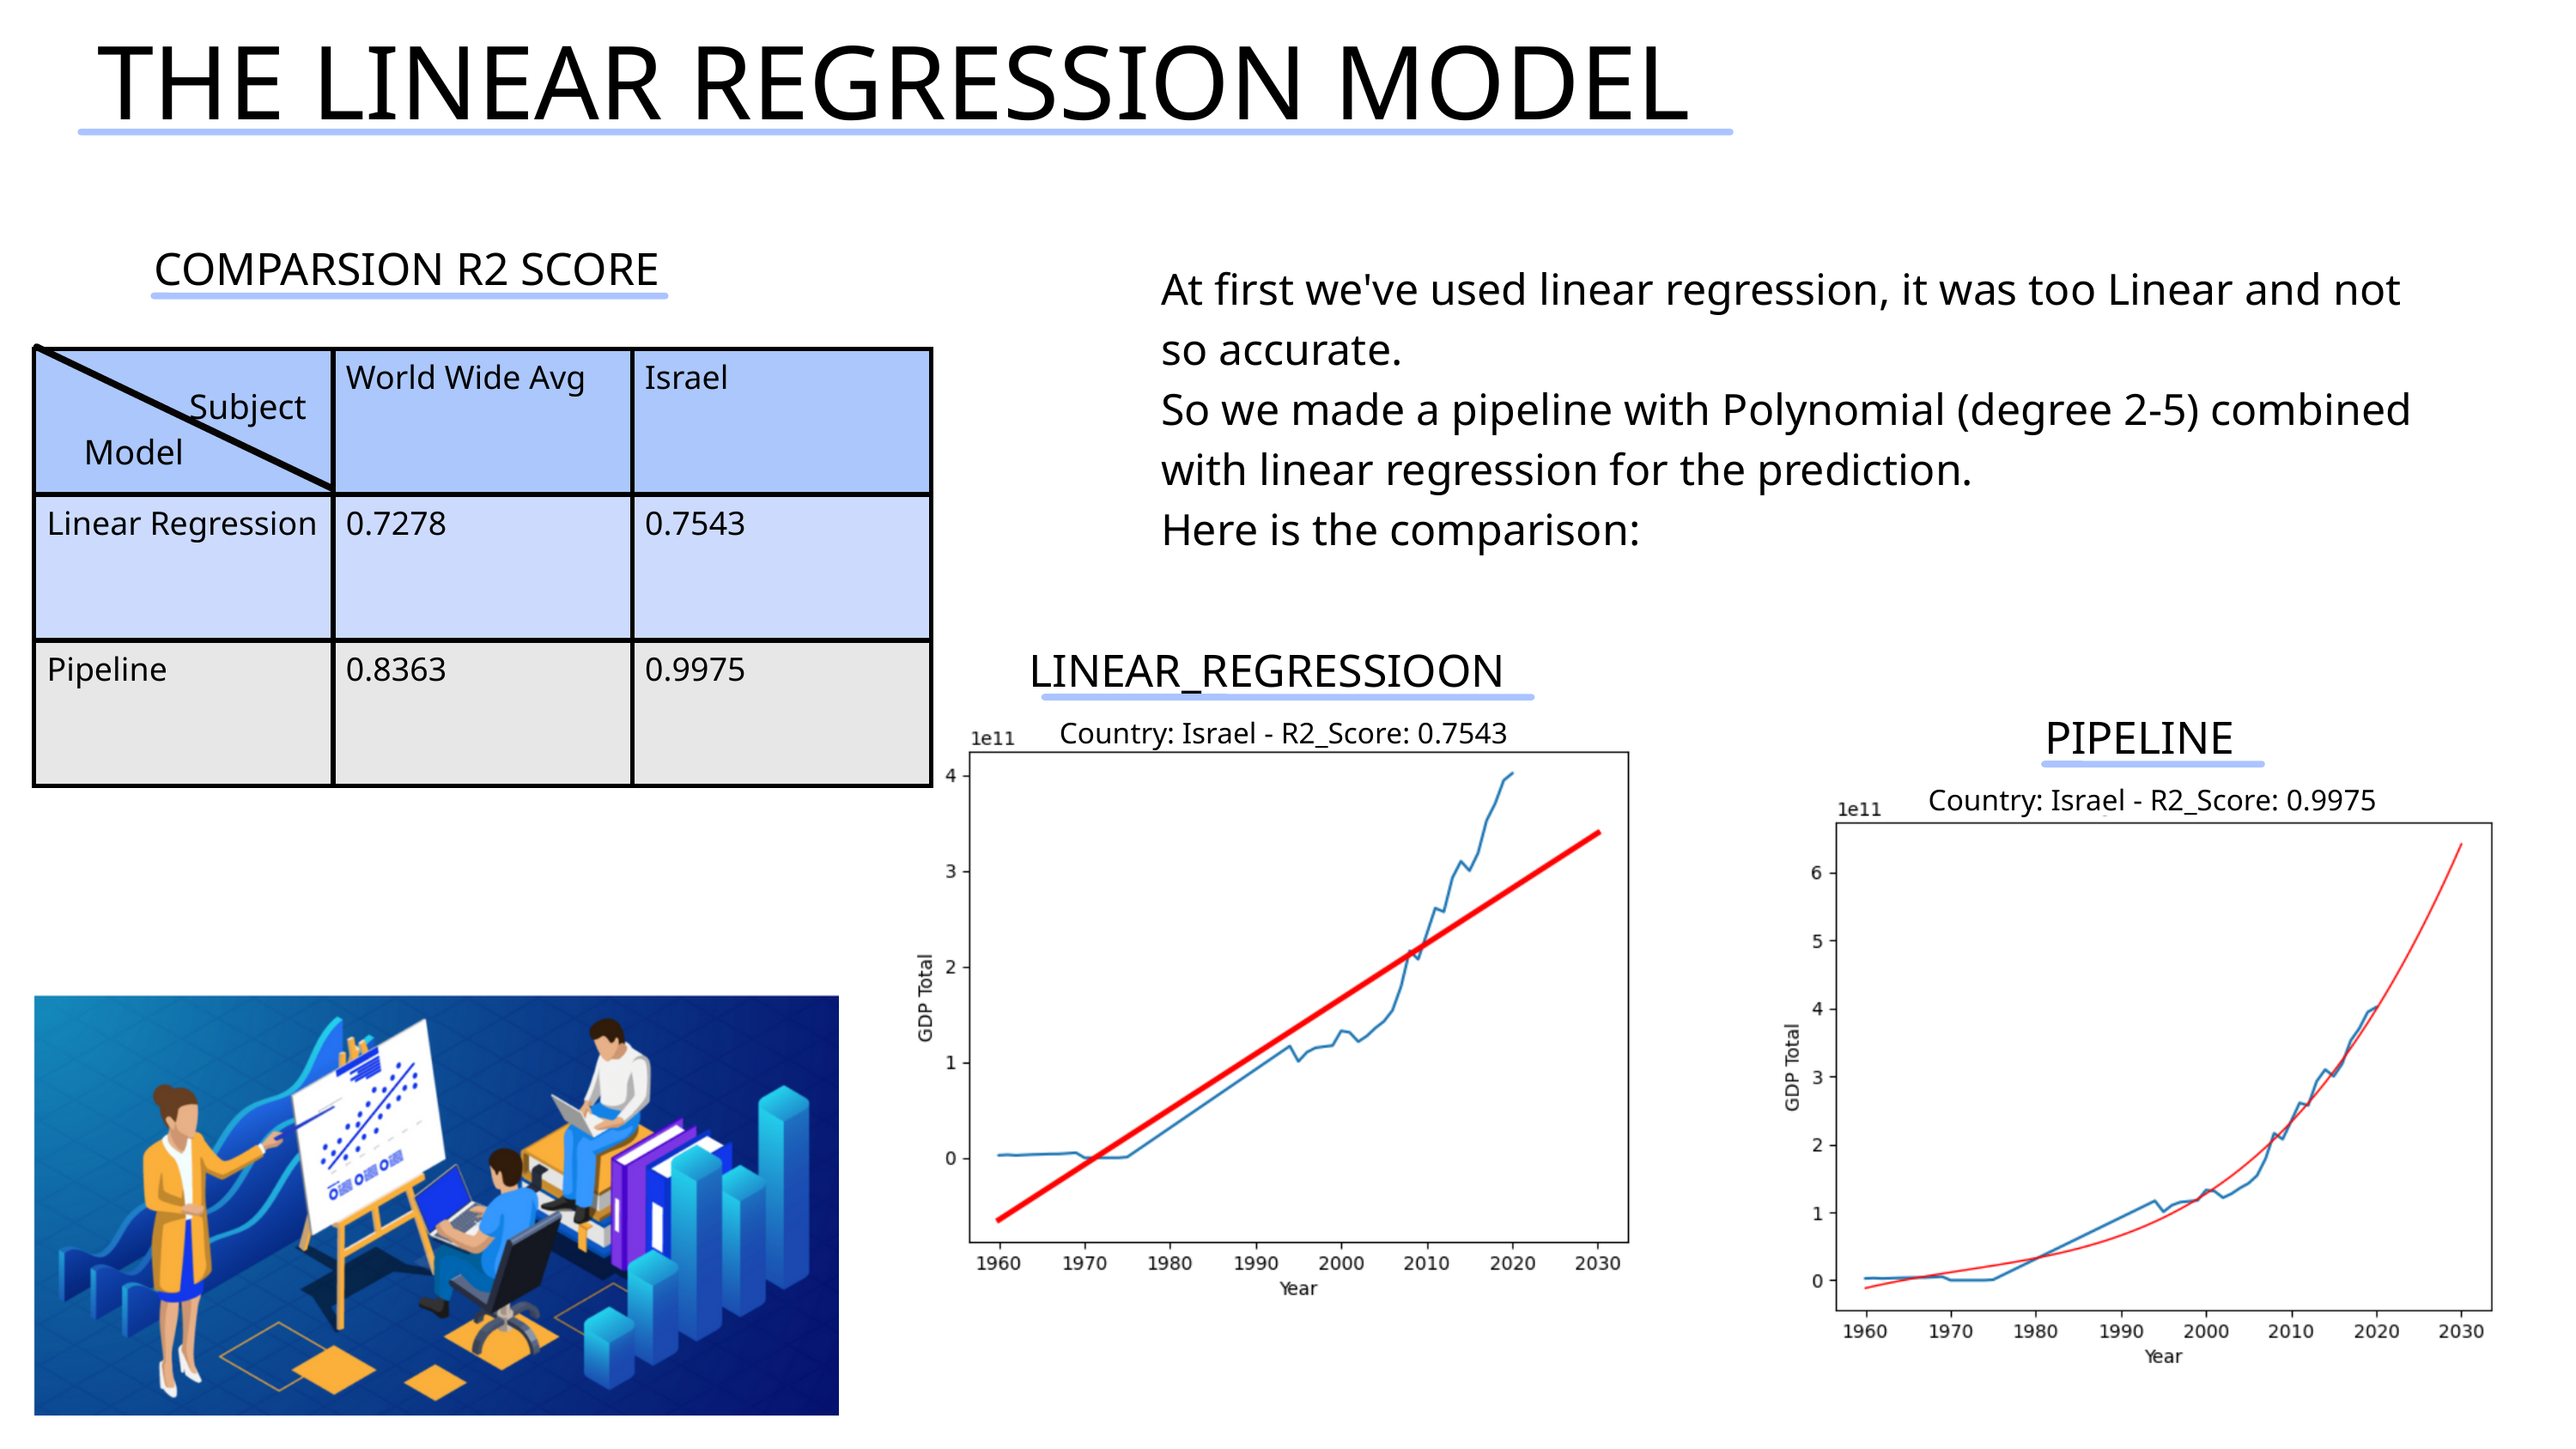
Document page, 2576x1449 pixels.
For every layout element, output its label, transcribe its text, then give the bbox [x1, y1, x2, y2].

text_box Subject [184, 378, 312, 427]
text_box At first we've used linear regression, it was too Linear and not so accurate. So we made a pipeline with Polynomial (degree 2-5) combined with linear regression for the prediction. Here is the comparison: [1161, 253, 2432, 555]
table_cell 0.8363 [336, 643, 630, 784]
picture [862, 674, 1714, 1313]
text_box THE LINEAR REGRESSION MODEL [58, 26, 1730, 141]
table_cell 0.7278 [336, 497, 630, 638]
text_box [1922, 780, 2425, 816]
table_header World Wide Avg [336, 351, 630, 492]
picture [33, 979, 839, 1416]
table_cell 0.7543 [635, 497, 929, 638]
picture [1729, 745, 2576, 1381]
table_cell Linear Regression [36, 497, 331, 638]
text_box Model [83, 424, 185, 472]
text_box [1044, 710, 1547, 747]
table_header [36, 351, 331, 492]
text_box LINEAR_REGRESSIOON [1029, 646, 1547, 673]
table_cell 0.9975 [635, 643, 929, 784]
table_cell Pipeline [36, 643, 331, 784]
table_header Israel [635, 351, 929, 492]
text_box PIPELINE [2044, 713, 2261, 744]
text_box COMPARSION R2 SCORE [154, 244, 674, 294]
